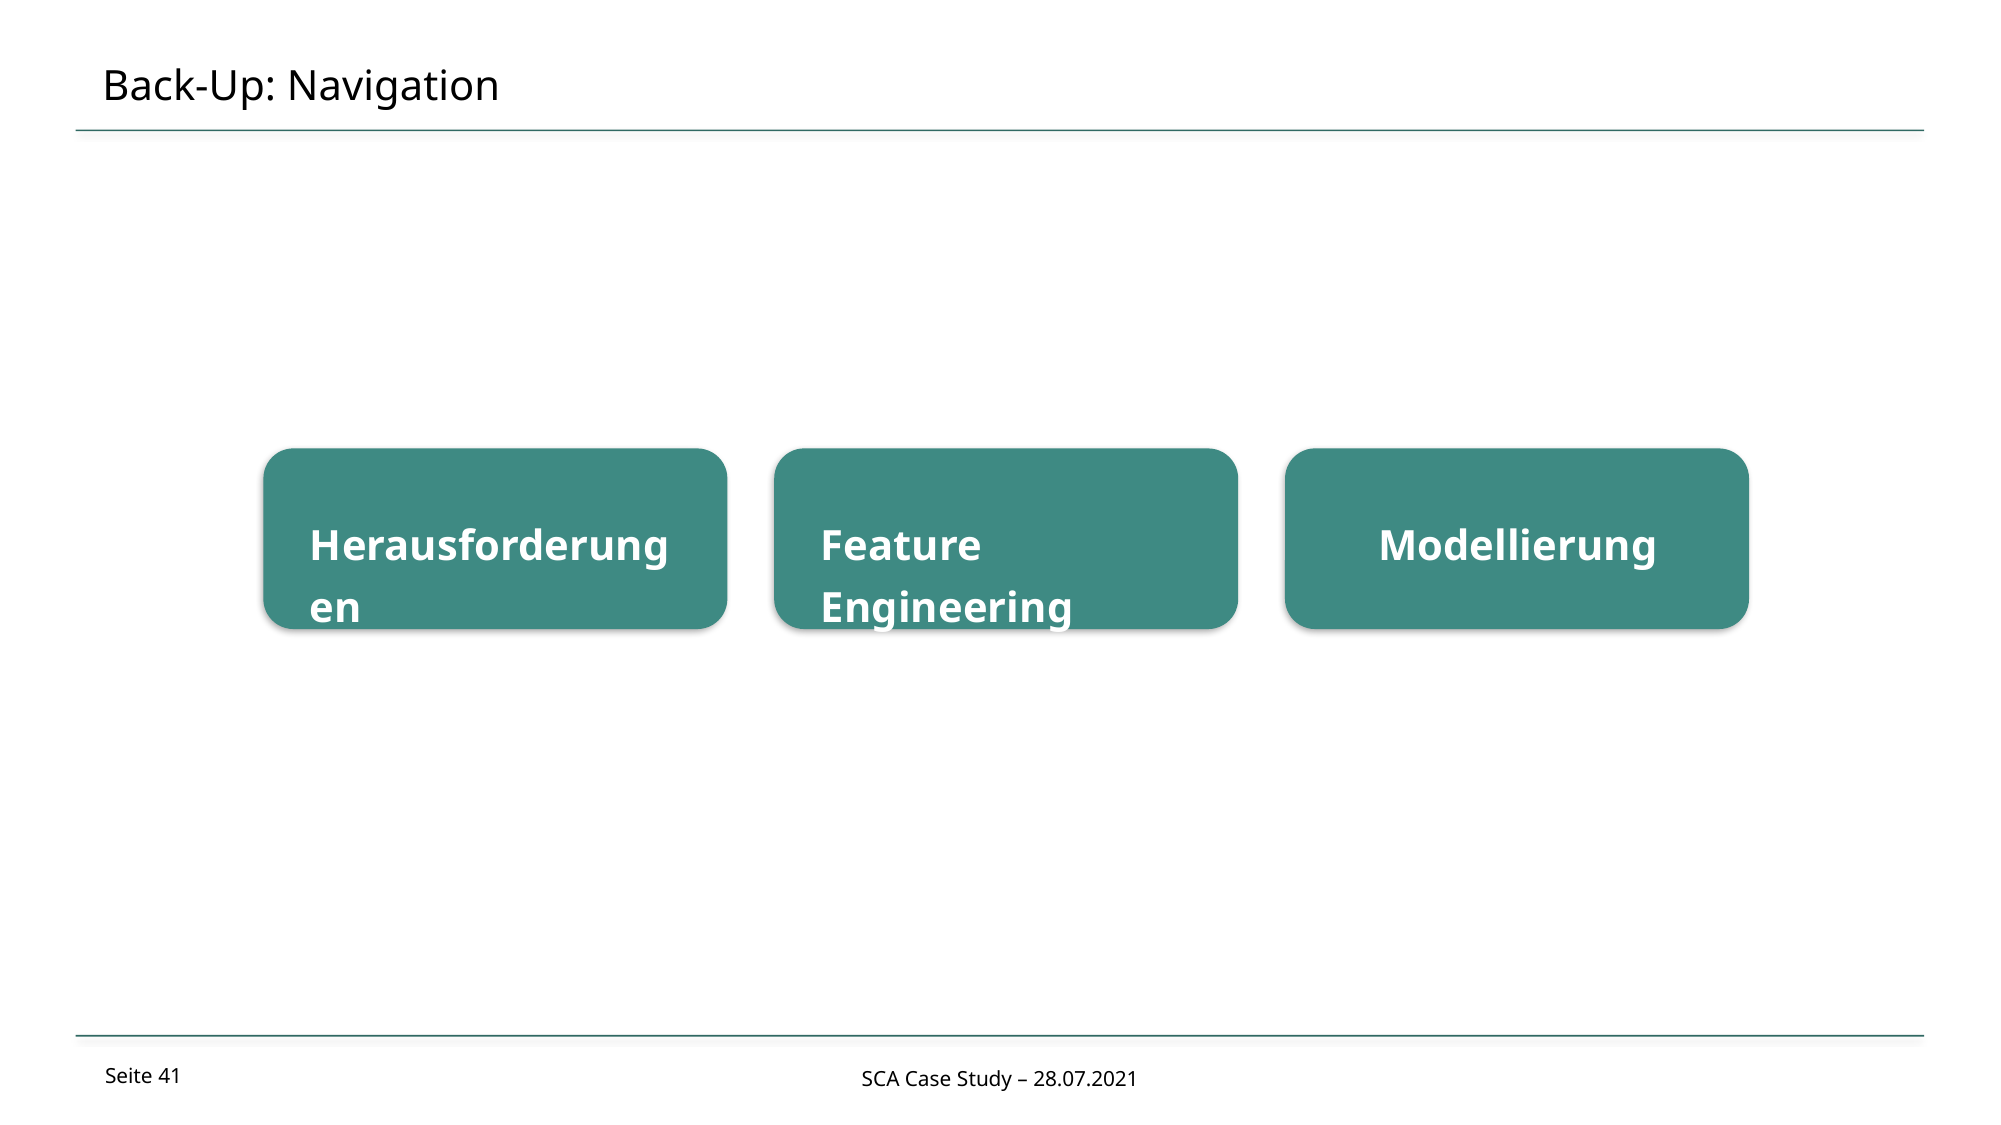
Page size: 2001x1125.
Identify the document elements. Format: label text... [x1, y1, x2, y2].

text_box [773, 447, 1239, 630]
footer SCA Case Study – 28.07.2021 [598, 1056, 1402, 1099]
text_box [1284, 447, 1750, 630]
text_box [262, 447, 729, 630]
title Back-Up: Navigation [87, 54, 1913, 114]
text_box Feature Engineering [808, 498, 1206, 579]
text_box Herausforderungen [298, 498, 695, 579]
text_box Modellierung [1319, 498, 1717, 579]
